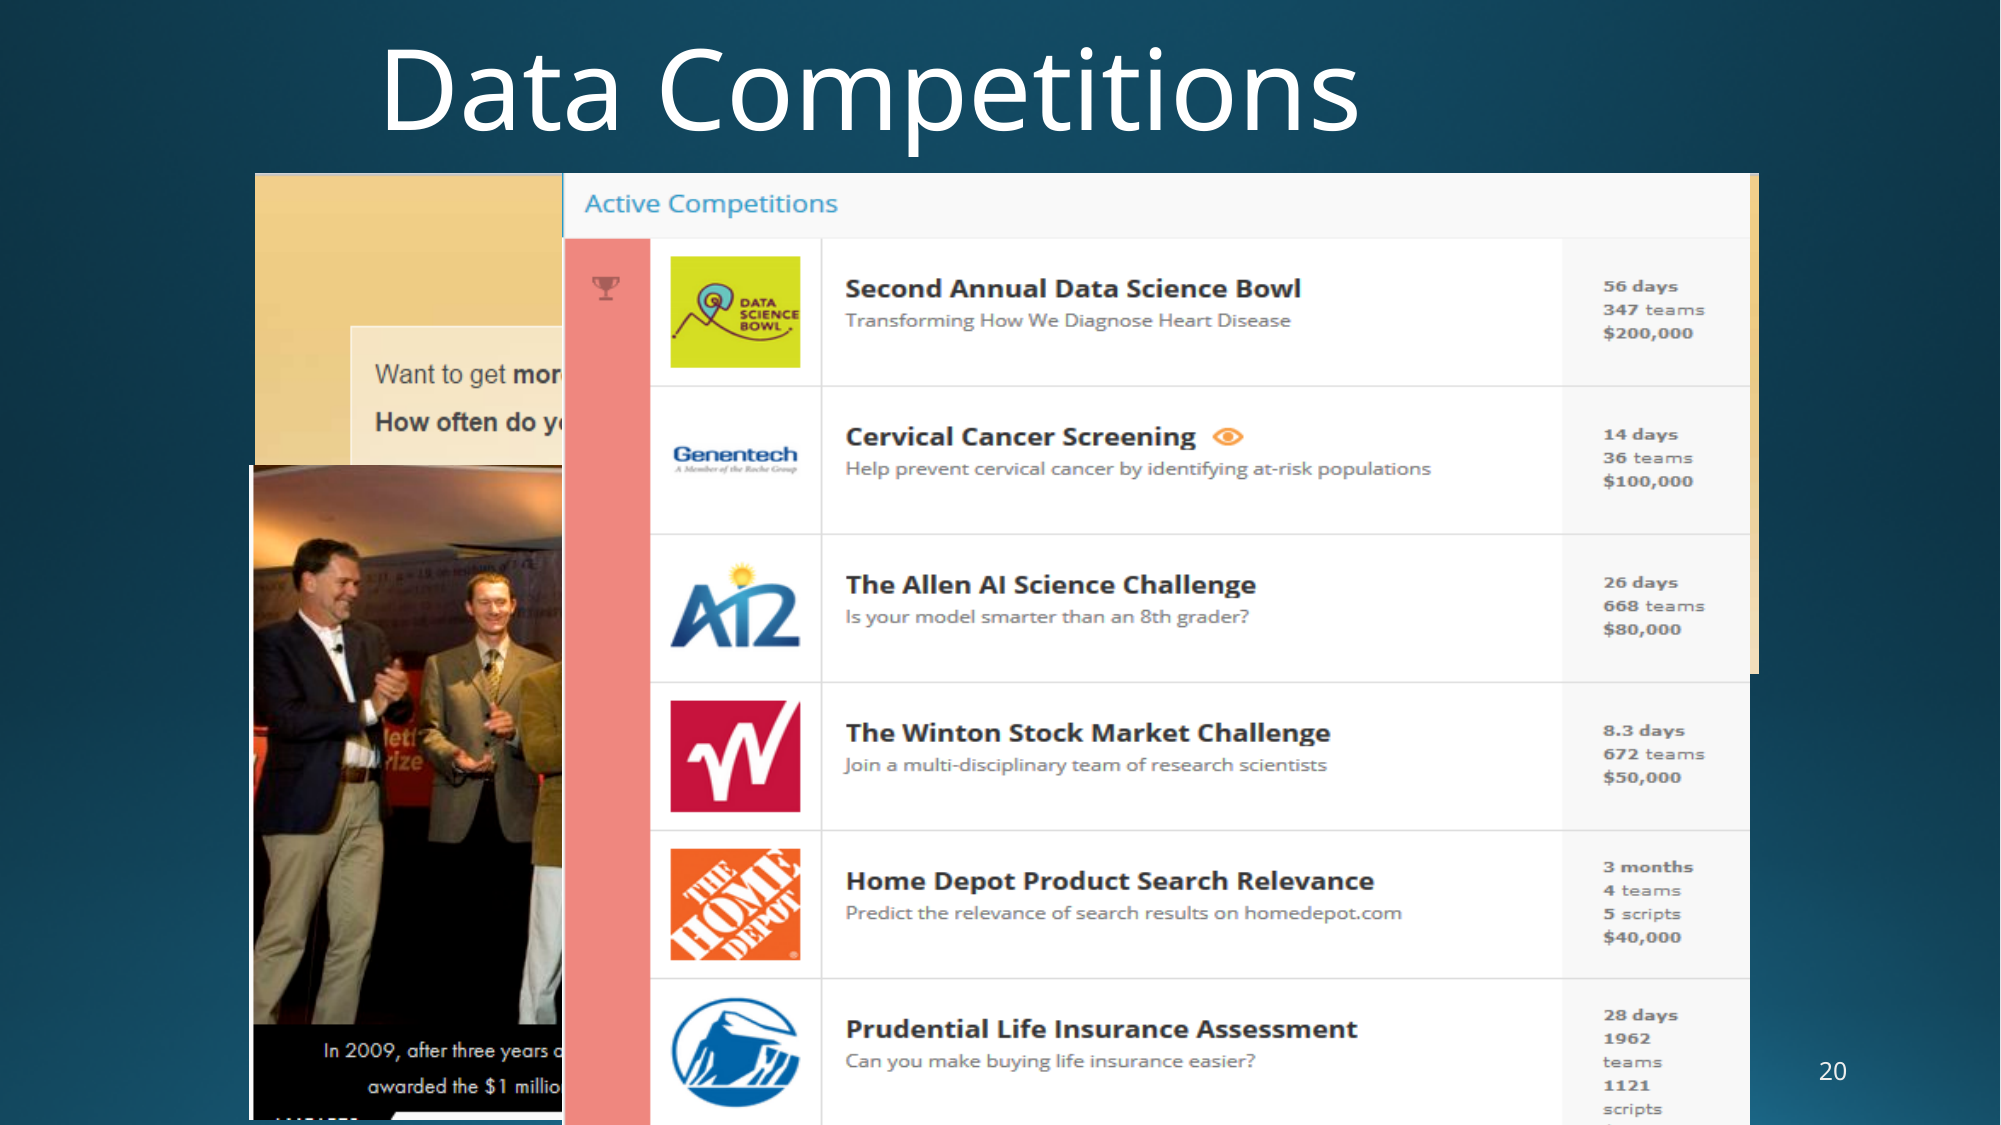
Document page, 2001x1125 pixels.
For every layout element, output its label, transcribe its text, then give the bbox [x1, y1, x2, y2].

slide_number 20 [1750, 1042, 1863, 1103]
title Data Competitions [362, 0, 1638, 173]
picture [0, 0, 2001, 1125]
